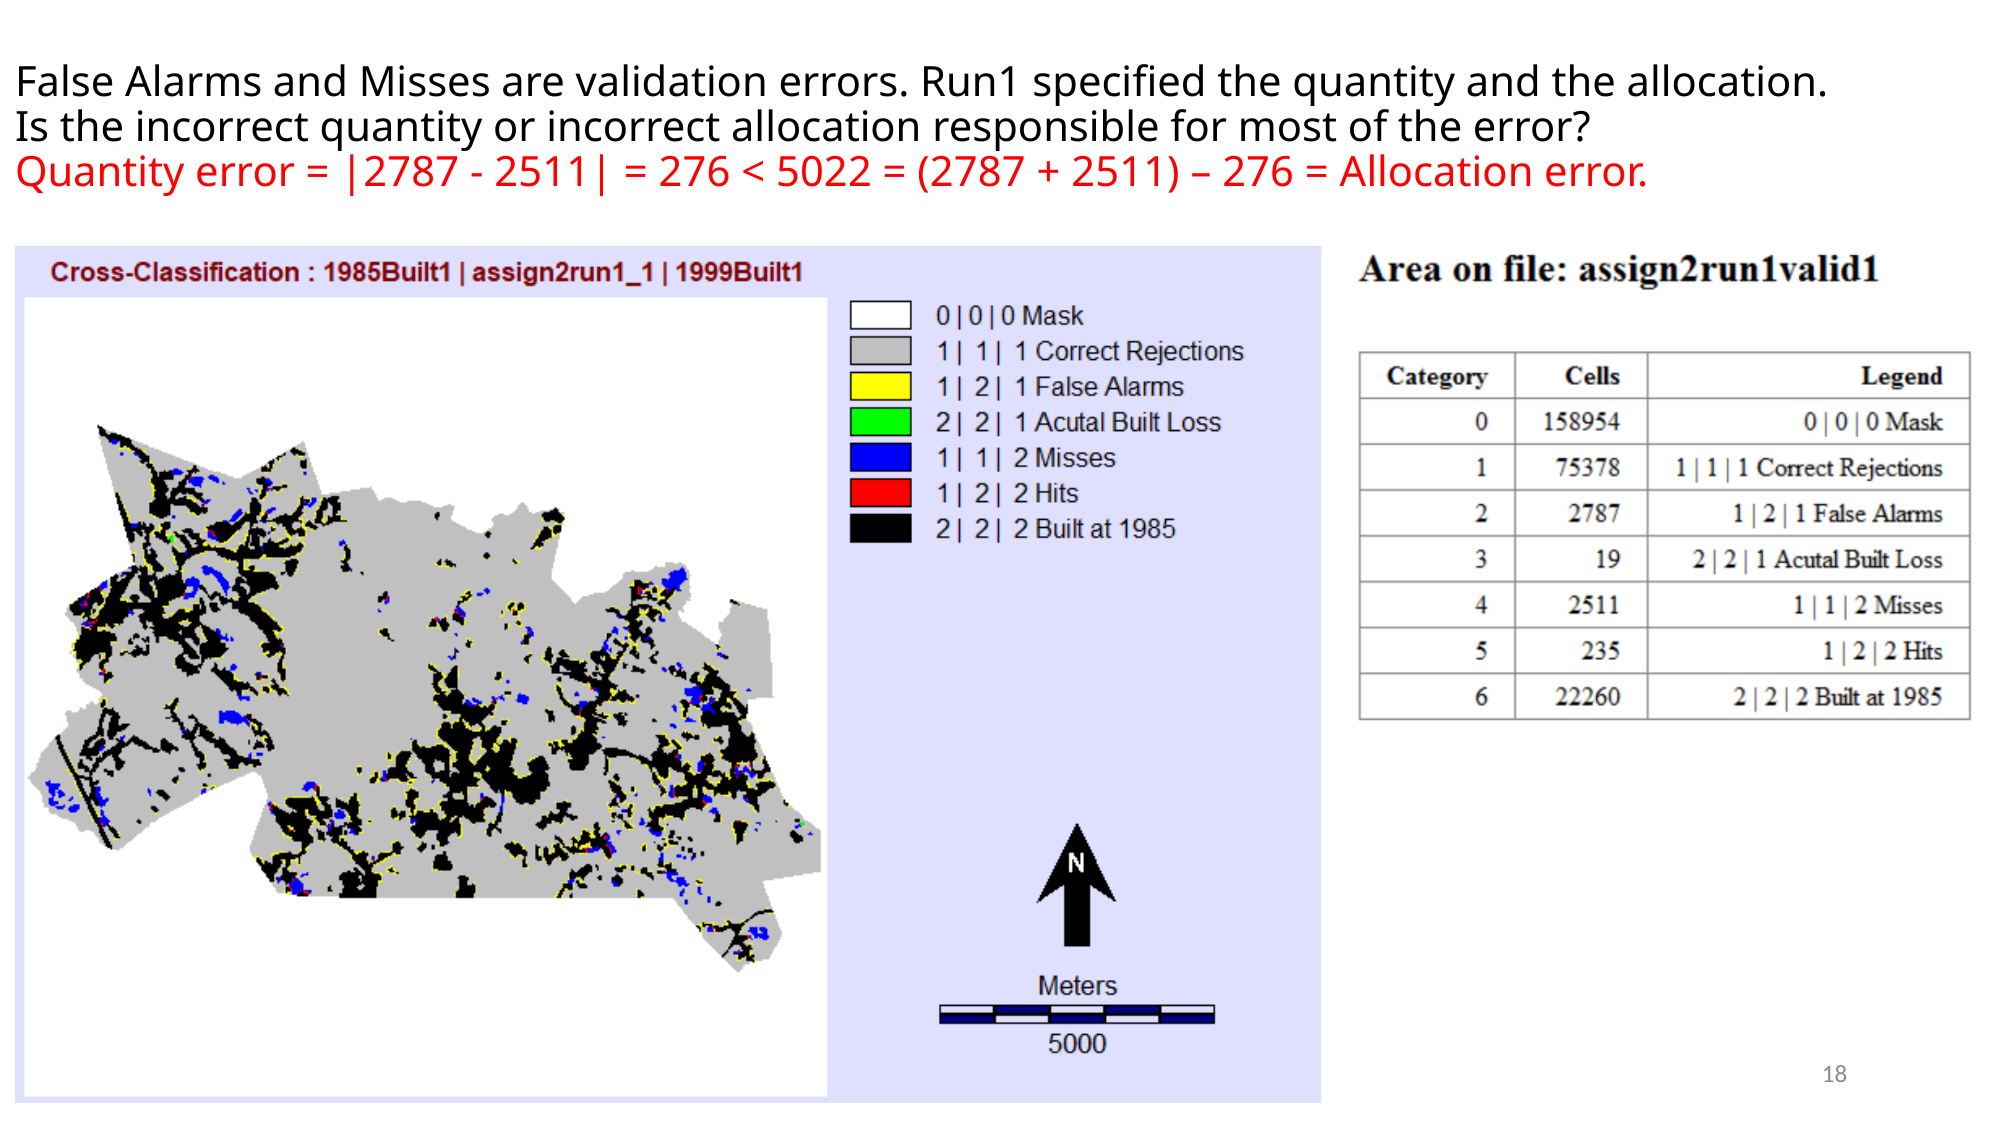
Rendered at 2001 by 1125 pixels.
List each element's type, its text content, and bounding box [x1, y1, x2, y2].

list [14, 246, 1322, 1103]
picture [1336, 246, 1985, 736]
slide_number 18 [1412, 1042, 1863, 1103]
title False Alarms and Misses are validation errors. Run1 specified the quantity and the allocation. Is the incorrect quantity or incorrect allocation responsible for most of the error? Quantity error = |2787 - 2511| = 276 < 5022 = (2787 + 2511) – 276 = Allocation error. [0, 4, 2000, 252]
